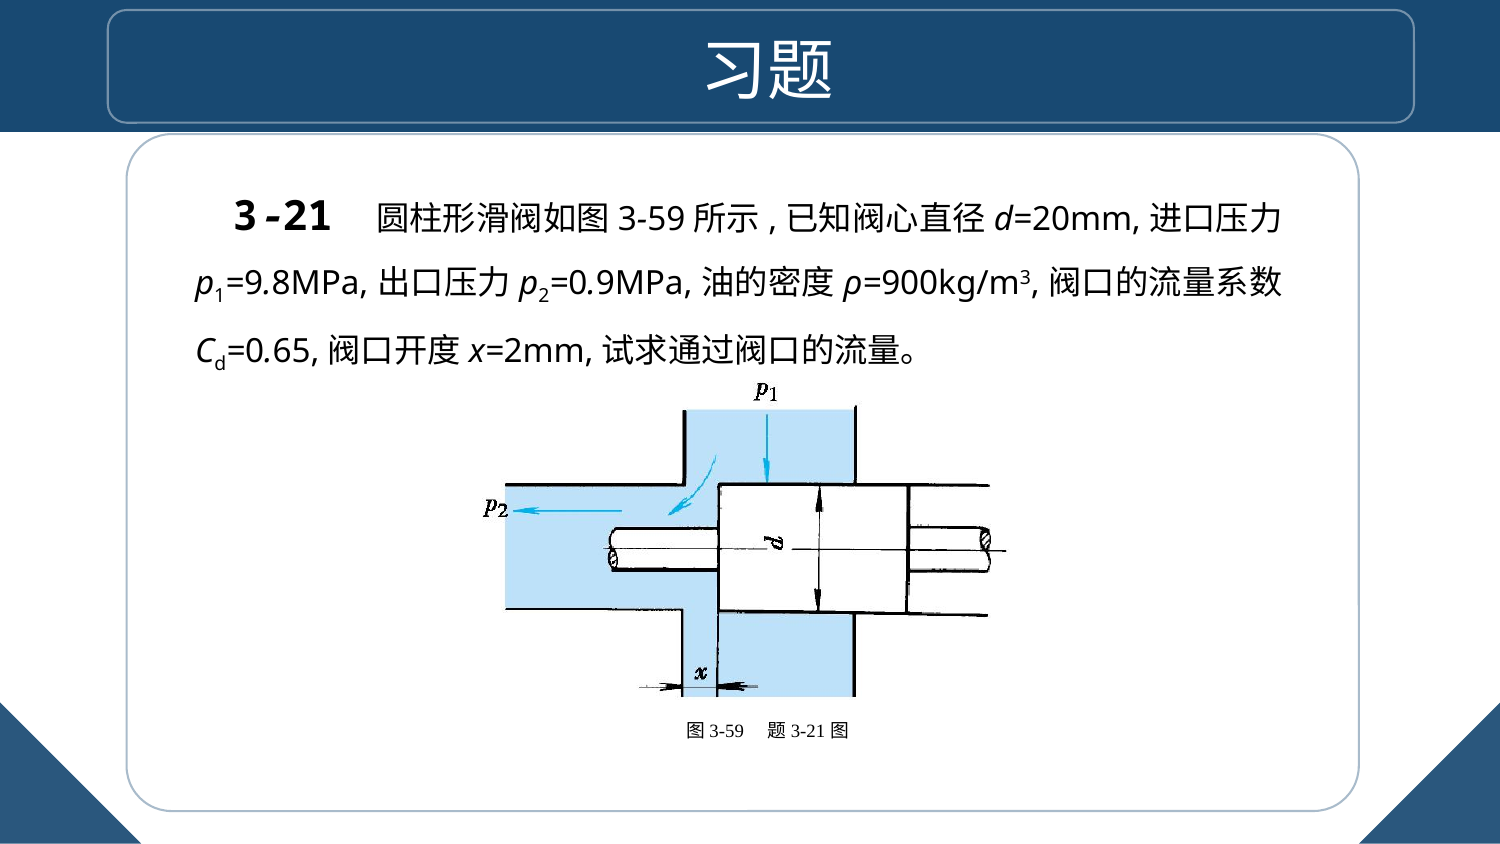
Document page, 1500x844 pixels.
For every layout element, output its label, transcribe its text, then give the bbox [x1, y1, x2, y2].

text_box [125, 133, 1360, 813]
text_box 图3-59 题3-21图 [671, 711, 864, 749]
text_box [106, 8, 1416, 124]
text_box [1357, 701, 1500, 844]
text_box 3-21 圆柱形滑阀如图3-59所示,已知阀心直径d=20mm,进口压力p1=9.8MPa,出口压力p2=0.9MPa,油的密度ρ=900kg/m3,阀口的流量系数Cd=0.65,阀口开度x=2mm,试求通过阀口的流量。 [180, 156, 1306, 382]
text_box [0, 700, 144, 844]
picture [475, 368, 1010, 700]
